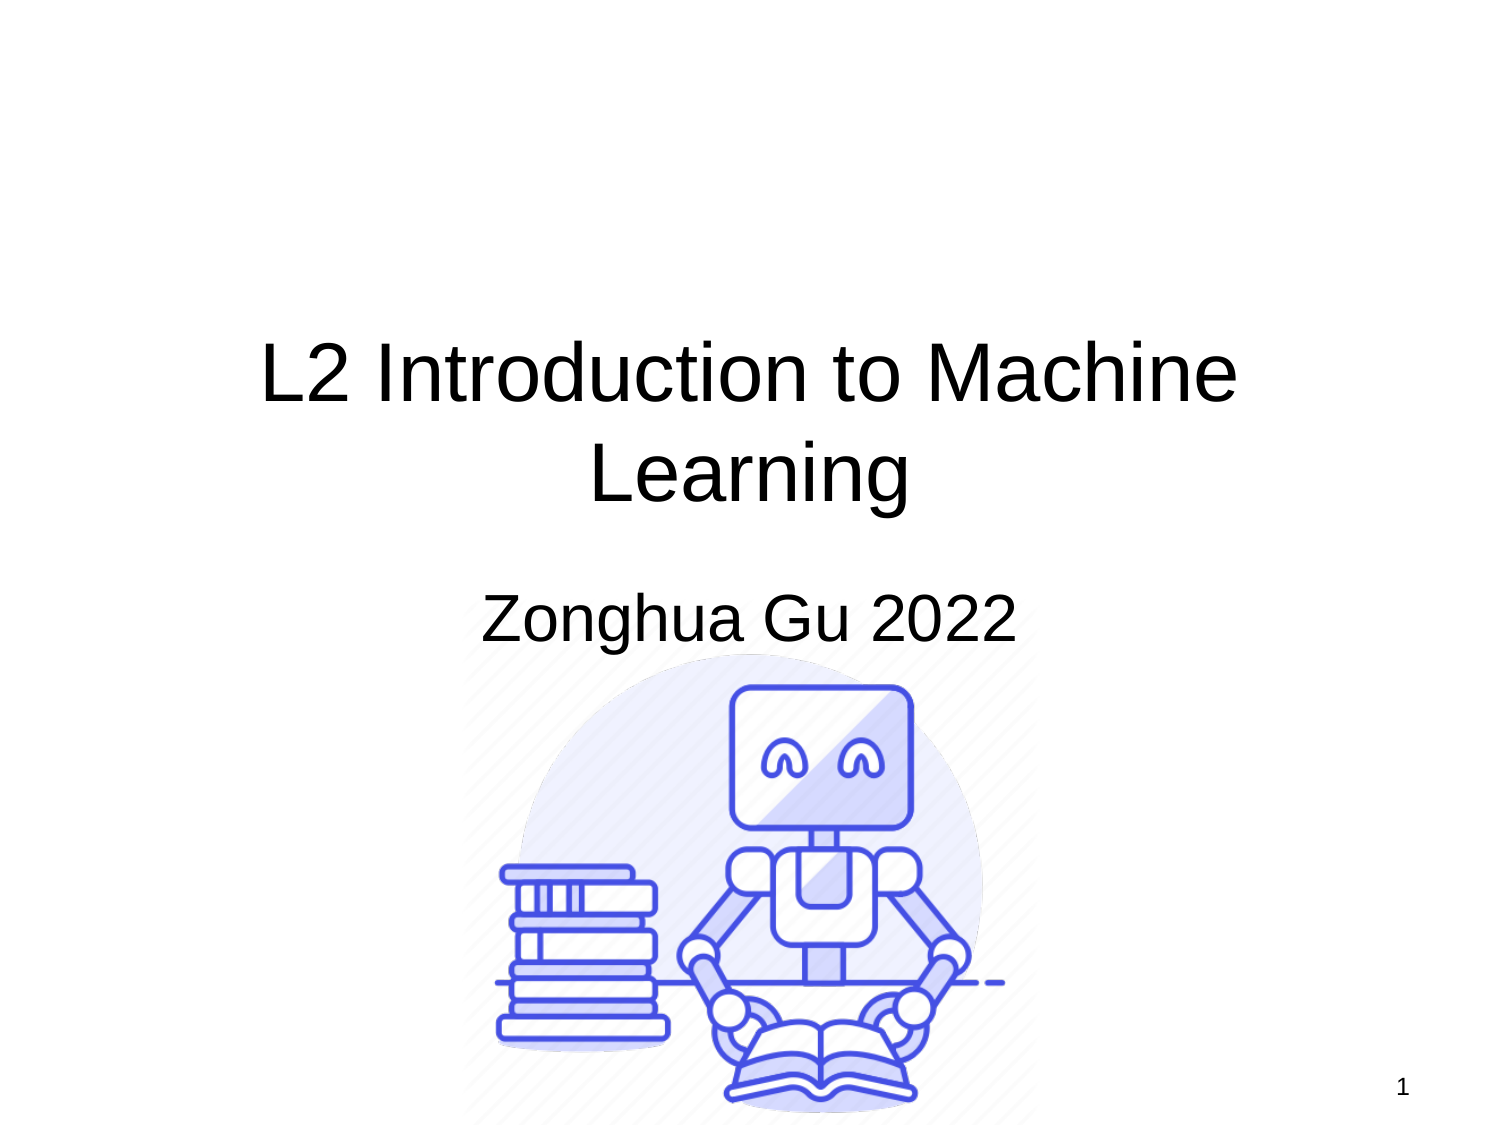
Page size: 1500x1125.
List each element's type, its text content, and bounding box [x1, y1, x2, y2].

slide_number 1 [1074, 1062, 1426, 1103]
picture [460, 597, 1040, 1125]
title L2 Introduction to Machine Learning [112, 297, 1388, 540]
subtitle Zonghua Gu 2022 [224, 566, 1276, 855]
